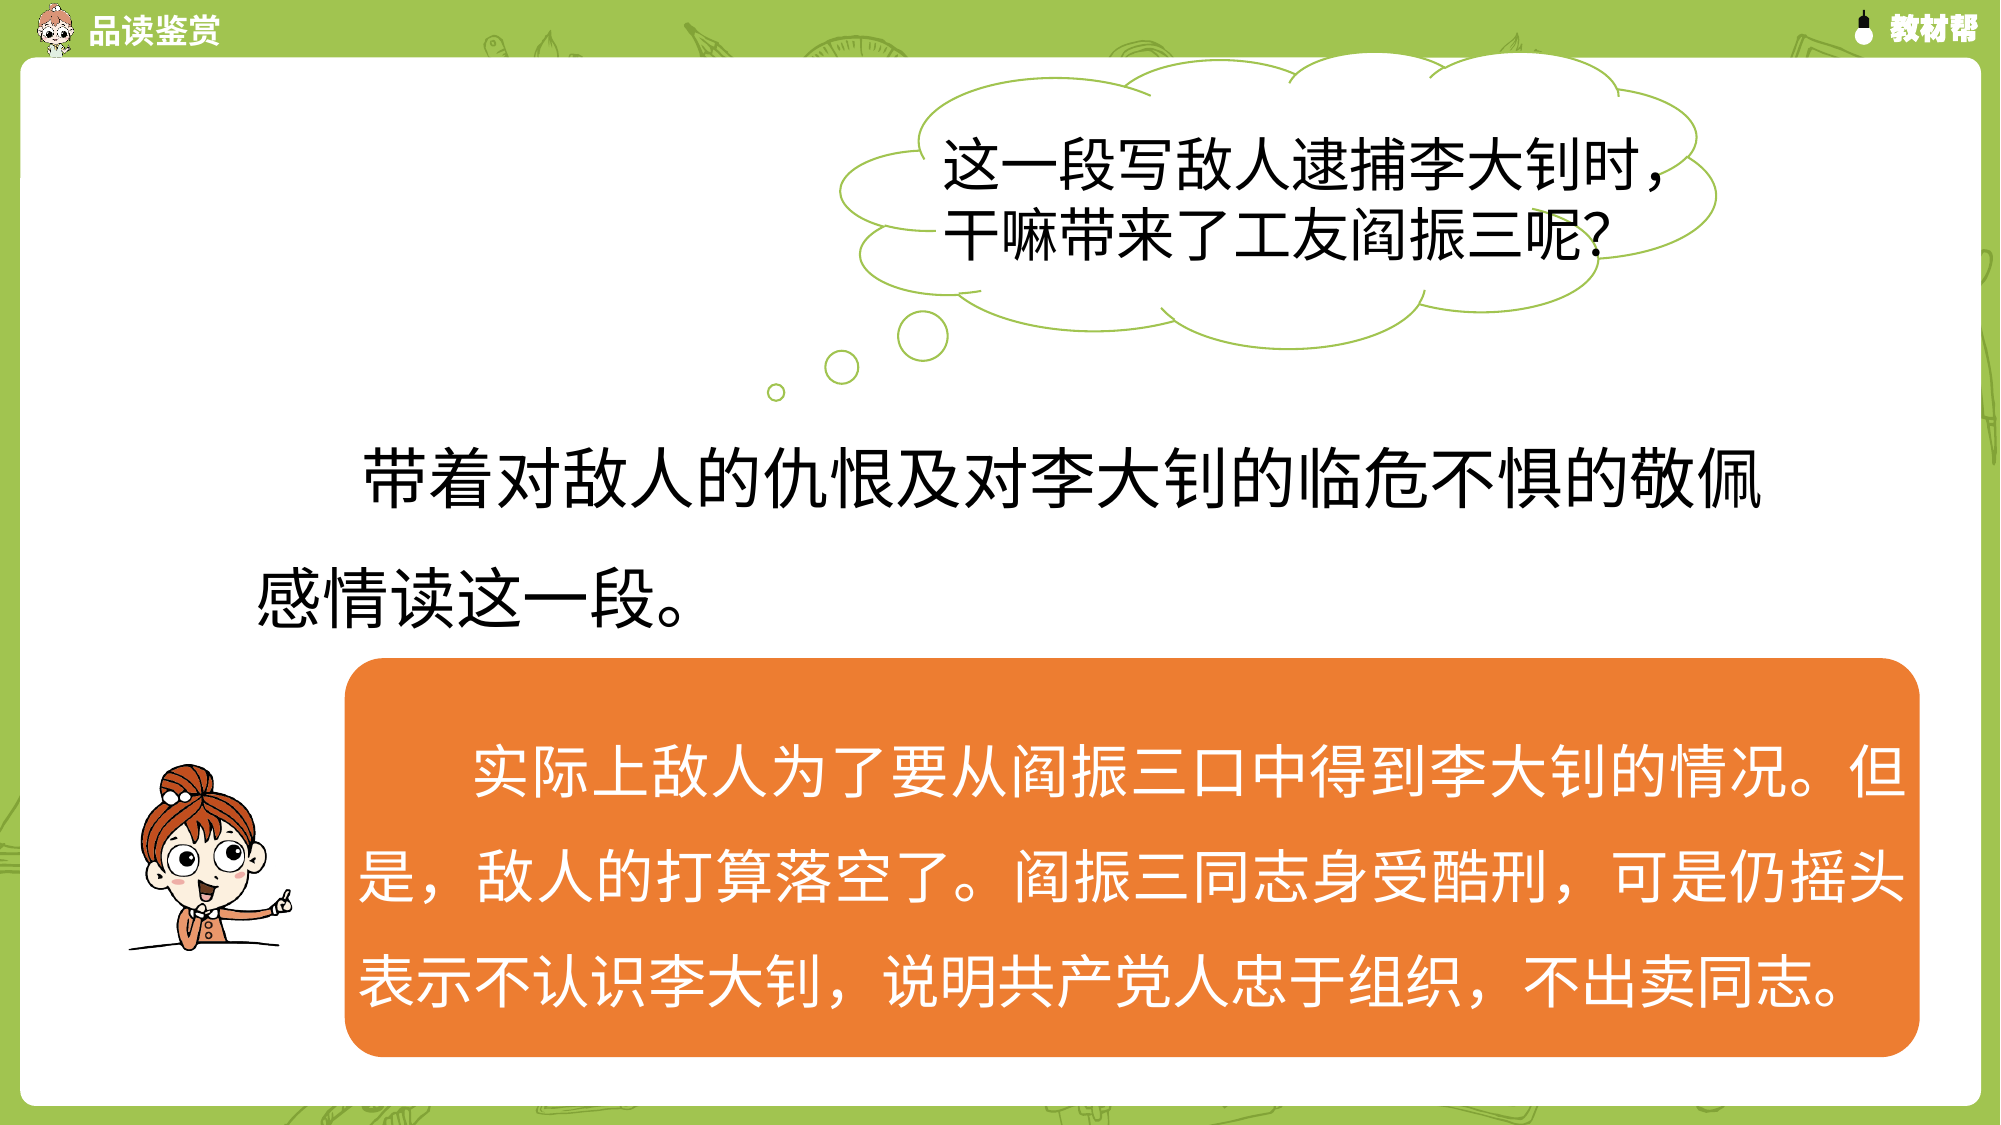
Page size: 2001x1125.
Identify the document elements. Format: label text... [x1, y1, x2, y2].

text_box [840, 50, 1716, 349]
text_box 实际上敌人为了要从阎振三口中得到李大钊的情况。但是，敌人的打算落空了。阎振三同志身受酷刑，可是仍摇头表示不认识李大钊，说明共产党人忠于组织，不出卖同志。 [344, 658, 1920, 1058]
picture [36, 1, 75, 58]
text_box 带着对敌人的仇恨及对李大钊的临危不惧的敬佩感情读这一段。 [241, 389, 1816, 645]
picture [108, 764, 345, 951]
